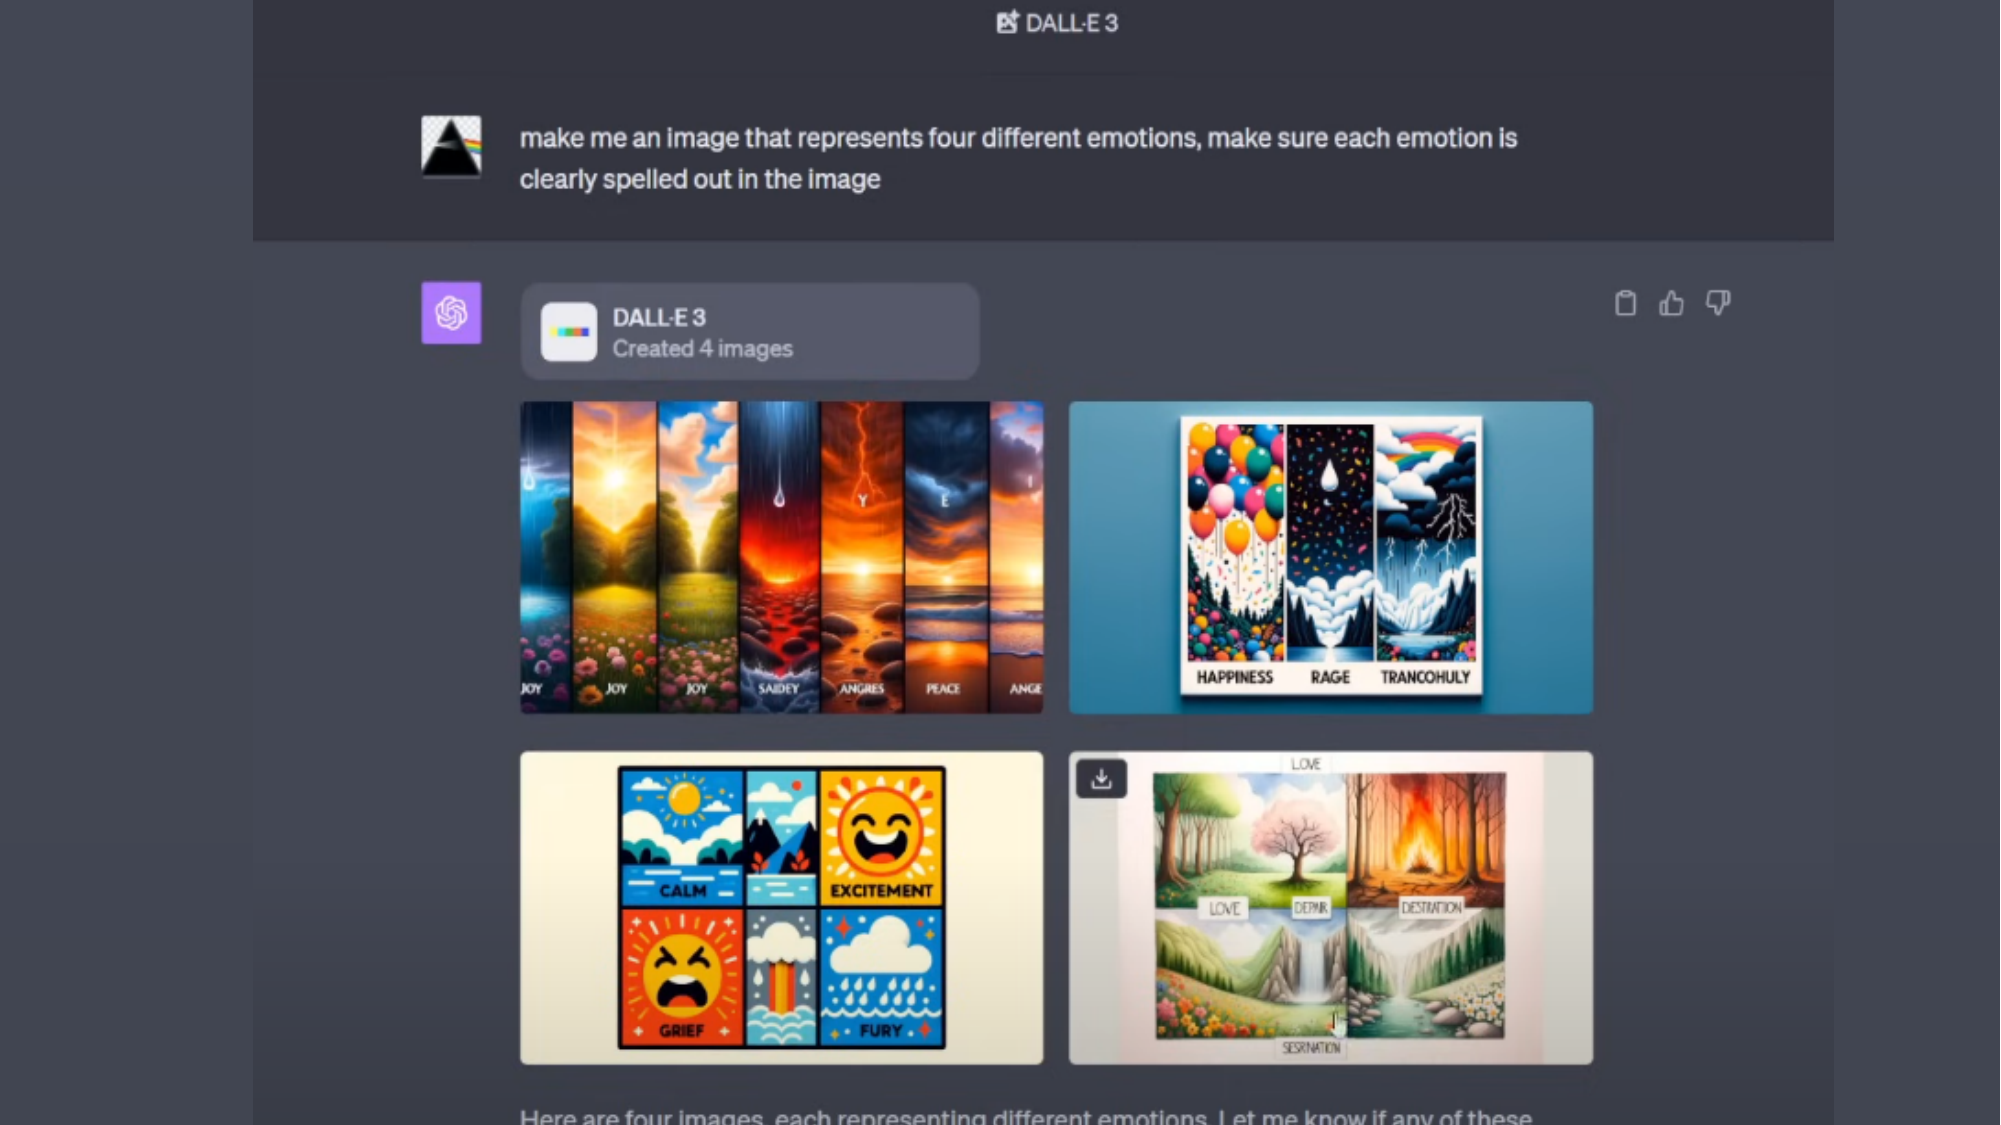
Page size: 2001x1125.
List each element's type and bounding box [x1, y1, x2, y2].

picture [253, 0, 1834, 1125]
